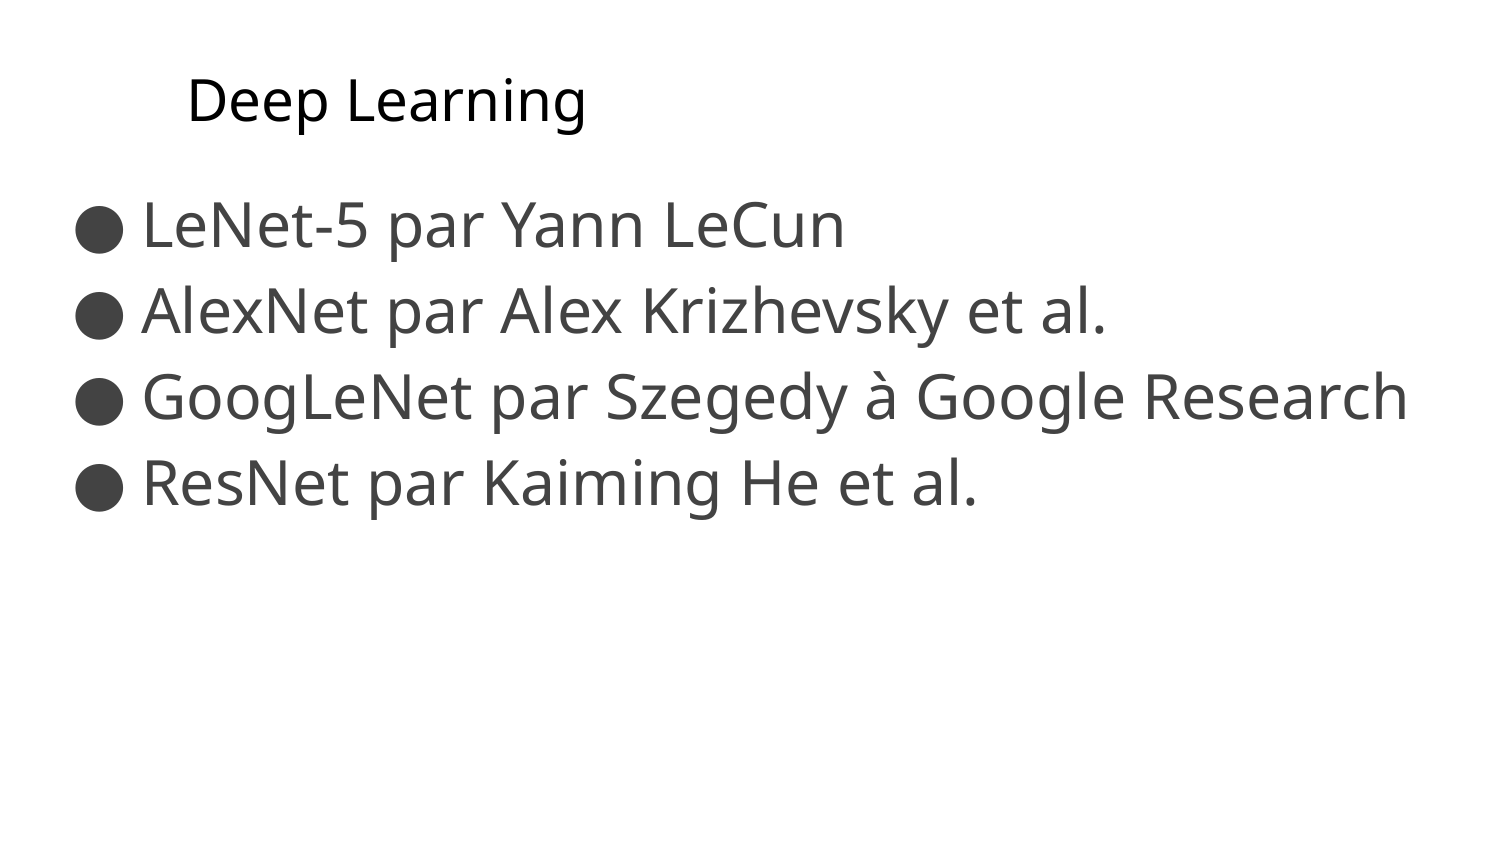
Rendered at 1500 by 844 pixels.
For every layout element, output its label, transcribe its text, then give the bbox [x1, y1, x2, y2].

list LeNet-5 par Yann LeCun AlexNet par Alex Krizhevsky et al. GoogLeNet par Szegedy à Google Research ResNet par Kaiming He et al. [51, 158, 1449, 261]
title Deep Learning [171, 48, 1449, 143]
